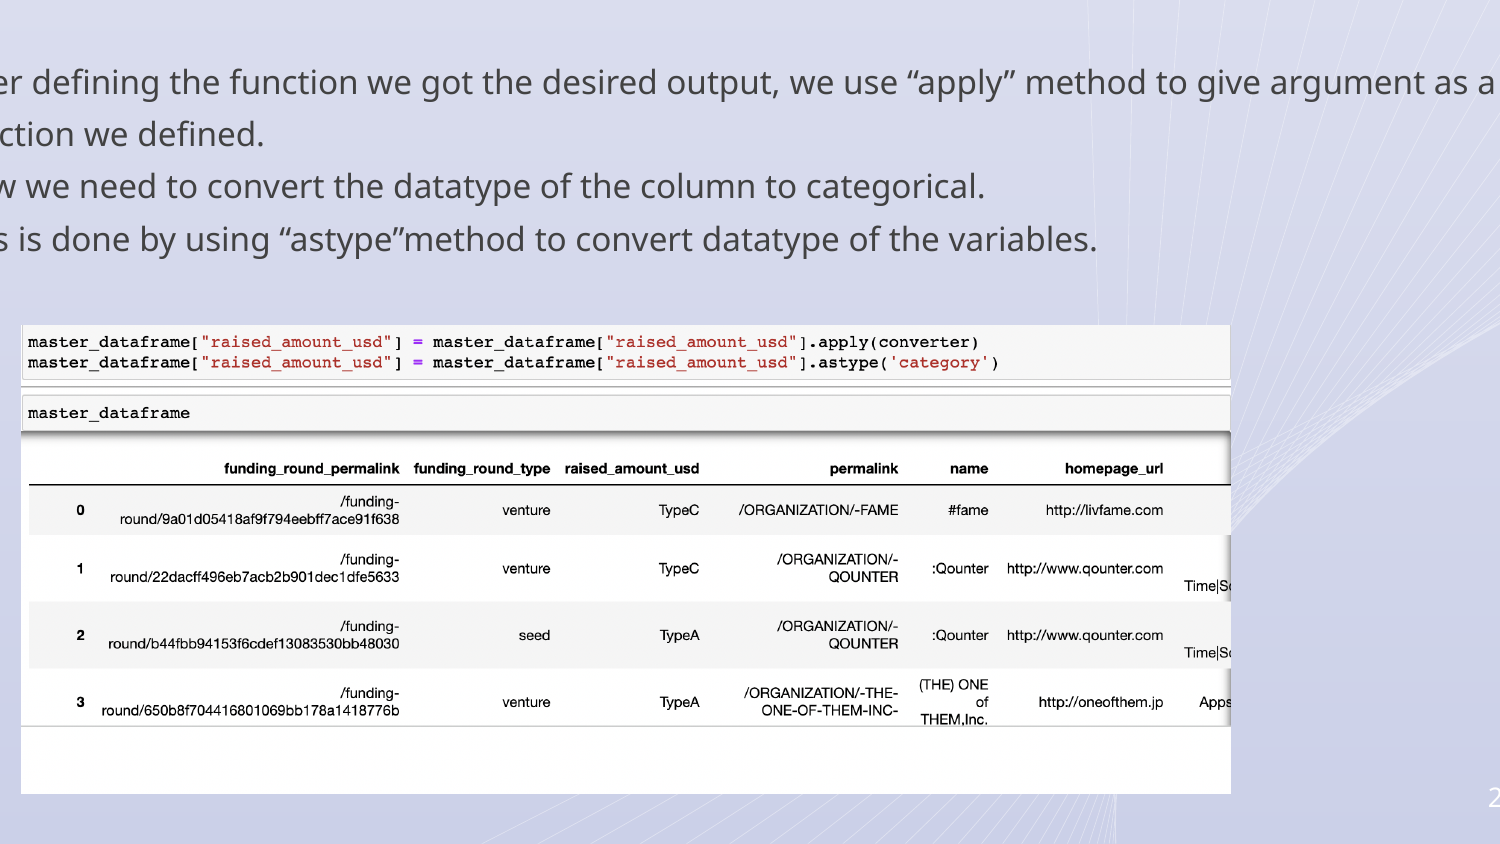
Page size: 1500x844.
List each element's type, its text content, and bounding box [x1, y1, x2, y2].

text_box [21, 325, 1231, 844]
text_box 20 [1386, 780, 1500, 818]
text_box After defining the function we got the desired output, we use “apply” method to give argument as a function we defined. Now we need to convert the datatype of the column to categorical. This is done by using “astype”method to convert datatype of the variables. [0, 55, 1500, 258]
